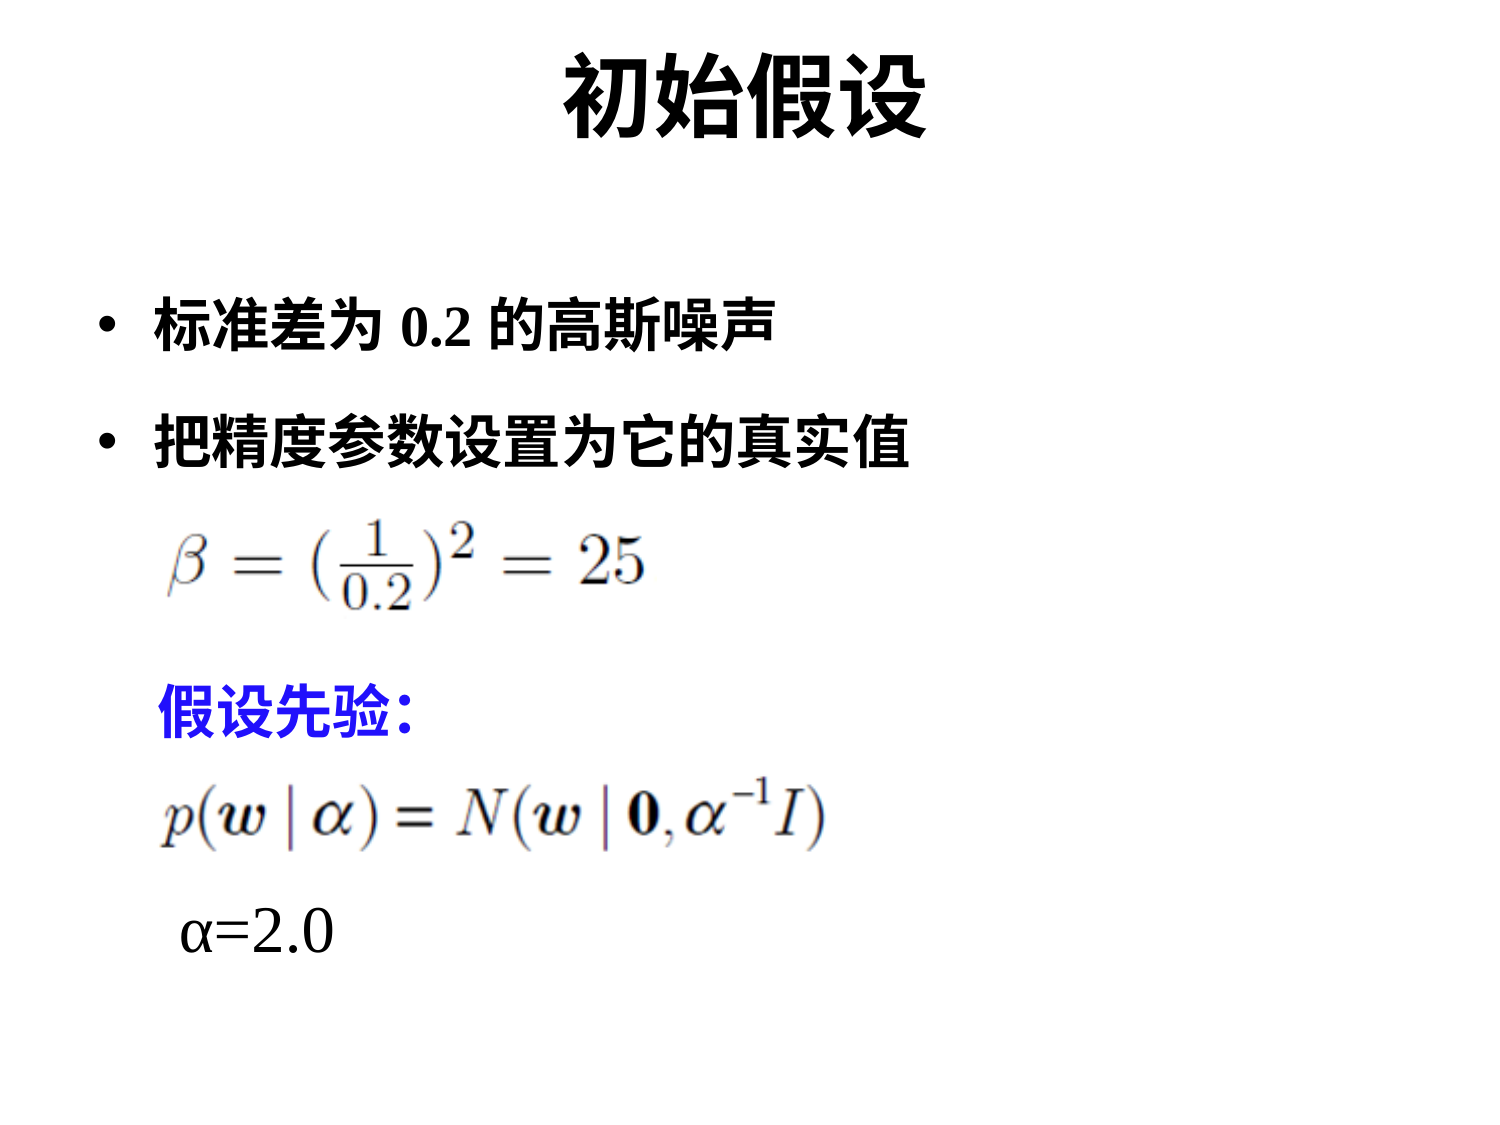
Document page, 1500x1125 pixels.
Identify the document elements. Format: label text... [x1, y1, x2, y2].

list 标准差为0.2的⾼斯噪声 把精度参数设置为它的真实值 [82, 246, 1432, 989]
text_box 假设先验： [143, 667, 465, 753]
picture [142, 764, 852, 871]
text_box α=2.0 [163, 878, 914, 974]
title 初始假设 [70, 0, 1421, 188]
picture [163, 512, 658, 619]
